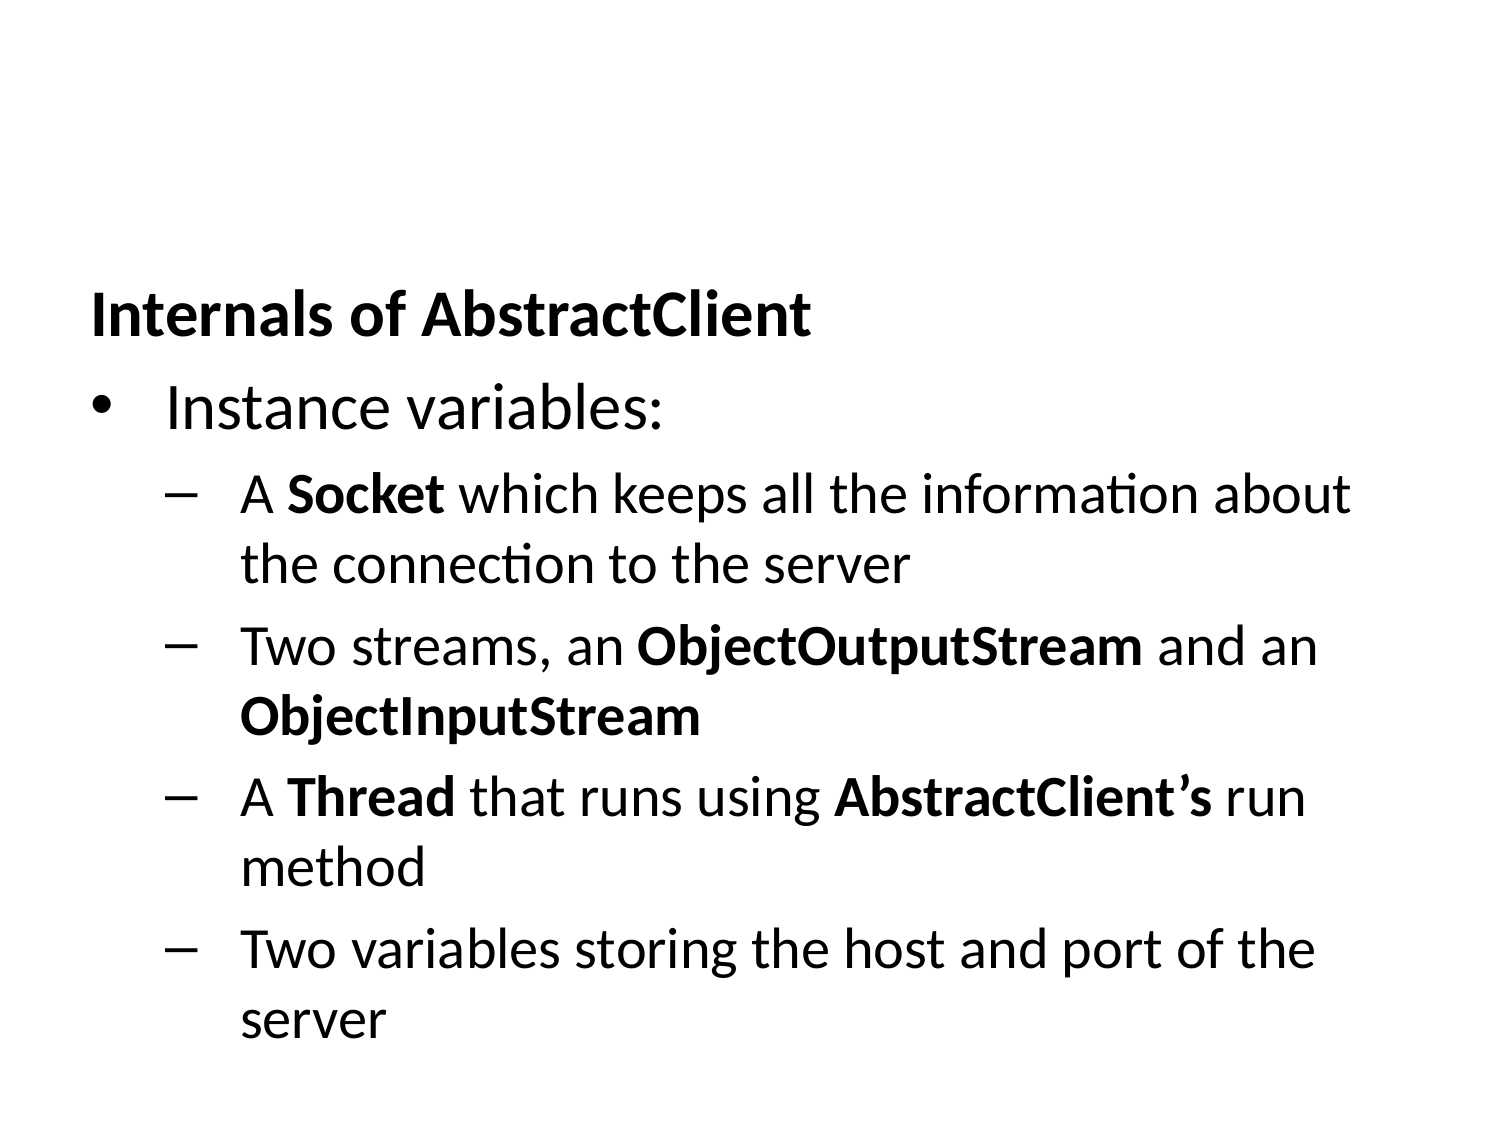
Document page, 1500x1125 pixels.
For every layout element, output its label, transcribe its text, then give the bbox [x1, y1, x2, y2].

list Internals of AbstractClient Instance variables: A Socket which keeps all the information about the connection to the server Two streams, an ObjectOutputStream and an ObjectInputStream A Thread that runs using AbstractClient’s run method Two variables storing the host and port of the server [75, 262, 1425, 1005]
